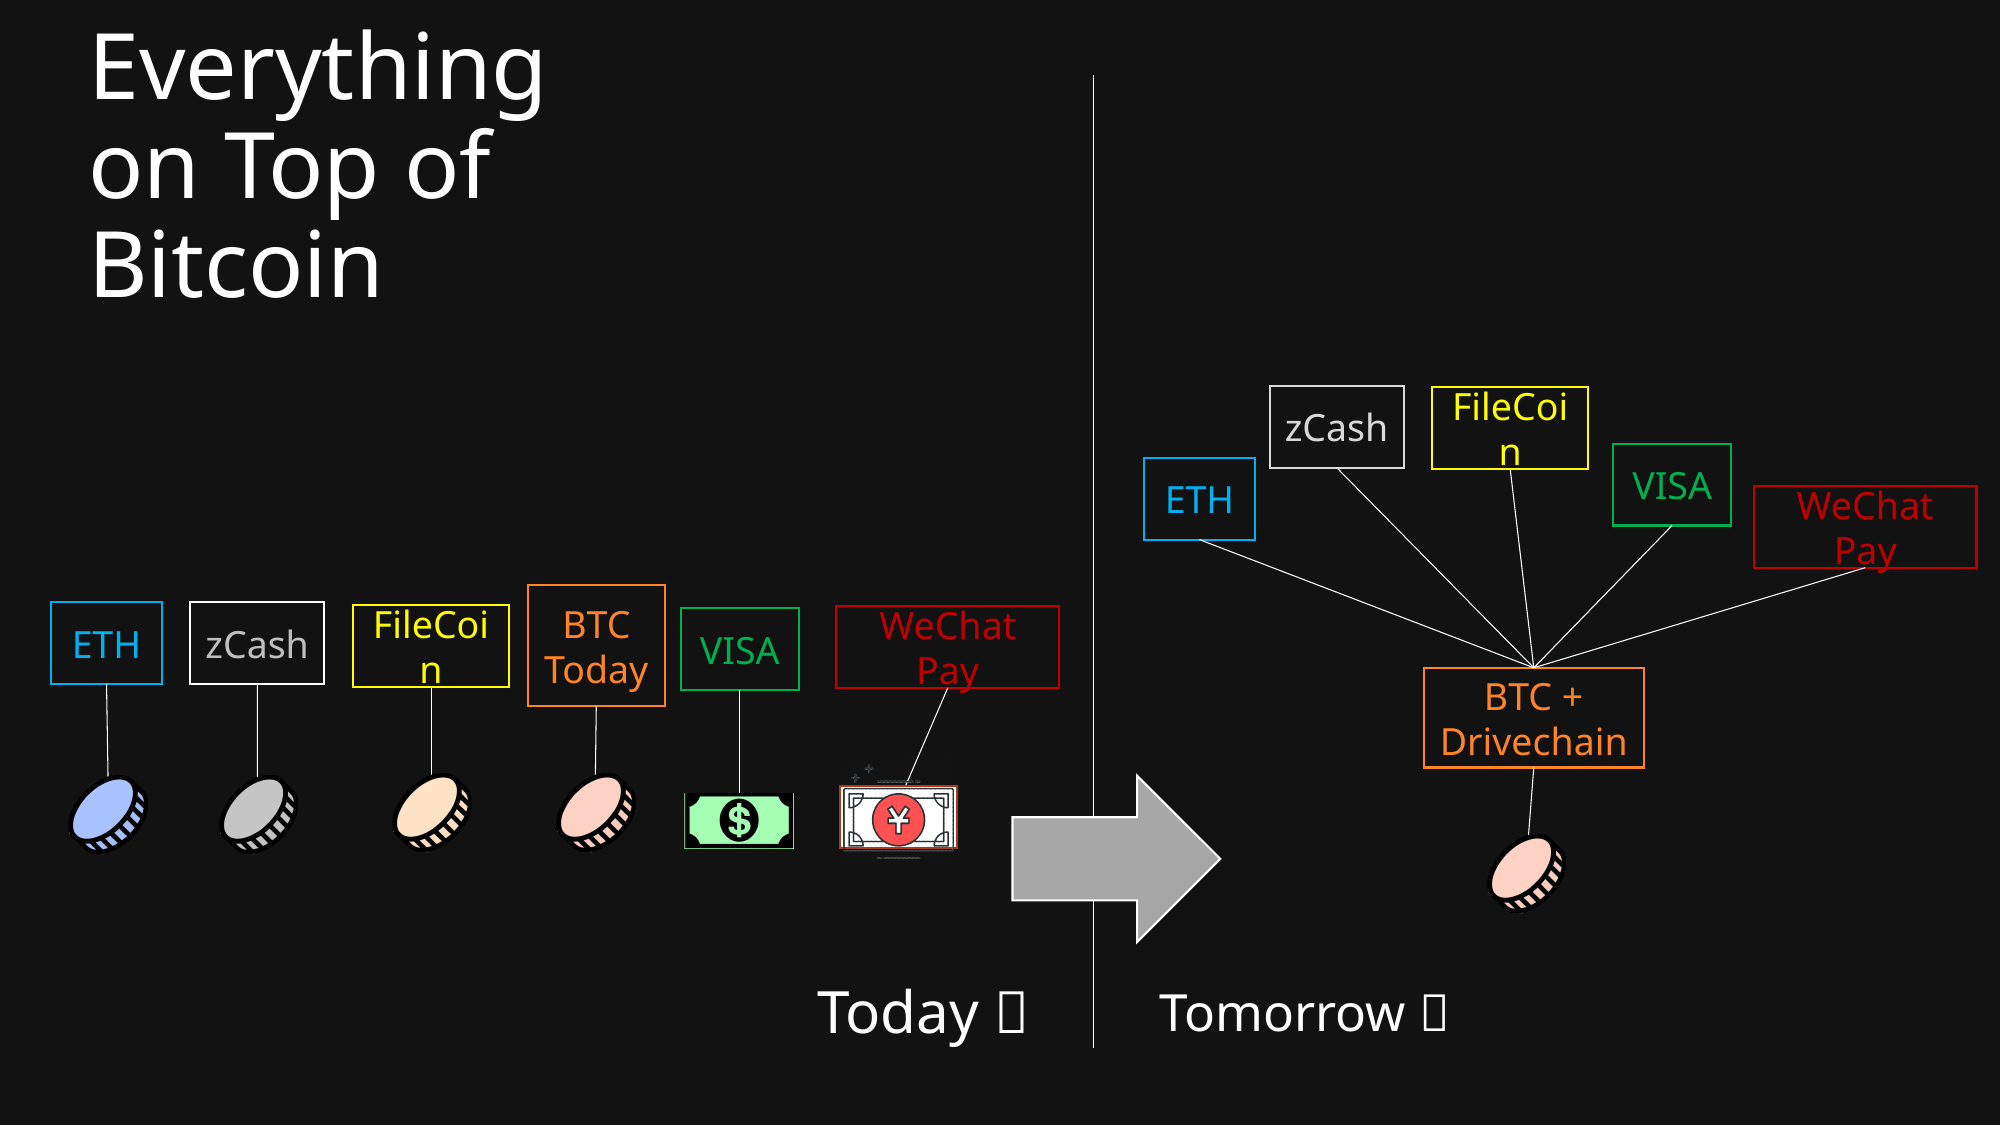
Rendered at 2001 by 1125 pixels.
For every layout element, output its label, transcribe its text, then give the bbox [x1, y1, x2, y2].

text_box [839, 785, 843, 849]
text_box [1095, 773, 1222, 945]
picture [63, 769, 151, 857]
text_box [1199, 539, 1336, 668]
text_box [954, 785, 958, 849]
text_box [895, 687, 948, 756]
text_box FileCoin [1431, 386, 1589, 470]
text_box zCash [1269, 385, 1405, 469]
text_box WeChat Pay [1753, 485, 1978, 569]
text_box [1011, 816, 1093, 902]
text_box FileCoin [352, 604, 510, 688]
text_box ETH [50, 601, 163, 685]
picture [214, 769, 301, 857]
picture [551, 767, 639, 855]
text_box ETH [1143, 457, 1256, 541]
text_box VISA [1612, 443, 1732, 527]
text_box Today  [802, 957, 1114, 1073]
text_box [1533, 567, 1866, 668]
text_box WeChat Pay [835, 605, 1060, 689]
picture [1482, 828, 1569, 916]
picture [843, 756, 954, 867]
text_box Tomorrow  [1144, 957, 1488, 1073]
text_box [1510, 469, 1534, 668]
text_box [1525, 767, 1534, 828]
picture [387, 767, 475, 855]
text_box VISA [680, 607, 800, 691]
text_box BTC + Drivechain [1423, 668, 1645, 769]
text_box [1533, 525, 1673, 567]
text_box zCash [189, 601, 325, 685]
title Everything on Top of Bitcoin [73, 59, 779, 278]
text_box BTC Today [527, 584, 666, 707]
picture [684, 793, 794, 849]
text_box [1336, 467, 1534, 668]
